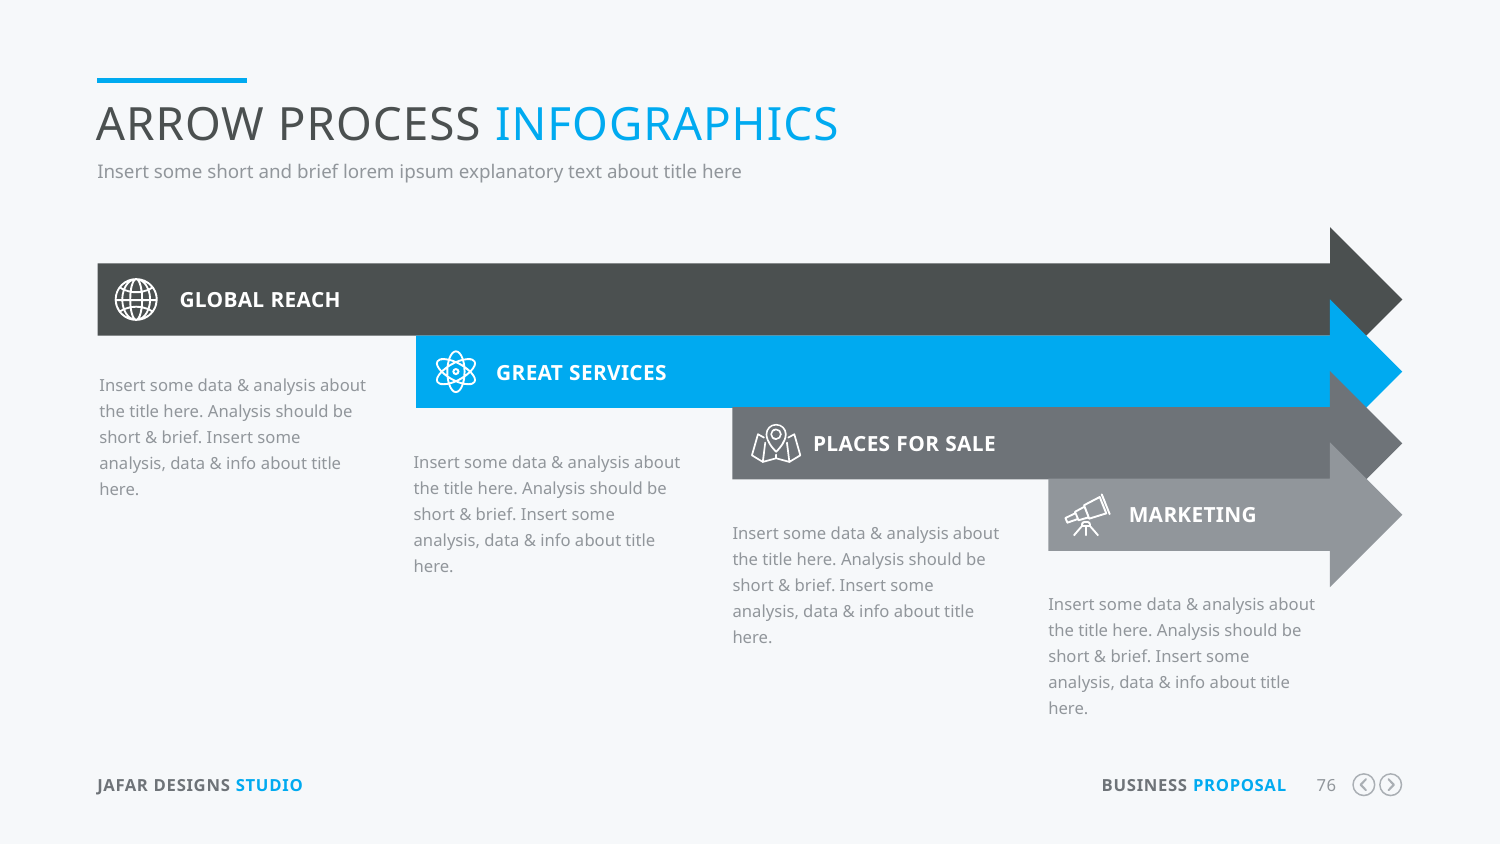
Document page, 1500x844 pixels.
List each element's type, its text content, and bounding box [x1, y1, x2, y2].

text_box [415, 296, 1404, 409]
text_box [731, 368, 1404, 481]
text_box Insert some data & analysis about the title here. Analysis should be short & brief. Insert some analysis, data & info about title here. [99, 369, 369, 499]
text_box Insert some data & analysis about the title here. Analysis should be short & brief. Insert some analysis, data & info about title here. [732, 517, 1002, 647]
text_box Insert some data & analysis about the title here. Analysis should be short & brief. Insert some analysis, data & info about title here. [1048, 587, 1318, 718]
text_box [434, 350, 478, 394]
text_box [1047, 439, 1404, 590]
list Arrow Process Infographics [95, 94, 1401, 158]
text_box Insert some data & analysis about the title here. Analysis should be short & brief. Insert some analysis, data & info about title here. [413, 445, 683, 576]
text_box Places for Sale [813, 430, 1003, 456]
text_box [751, 423, 802, 463]
text_box Global Reach [179, 286, 370, 312]
list Insert some short and brief lorem ipsum explanatory text about title here [97, 157, 1403, 181]
text_box [114, 278, 158, 321]
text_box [1064, 493, 1111, 537]
text_box [96, 224, 1404, 337]
text_box Great Services [496, 359, 687, 385]
text_box Marketing [1129, 502, 1319, 528]
